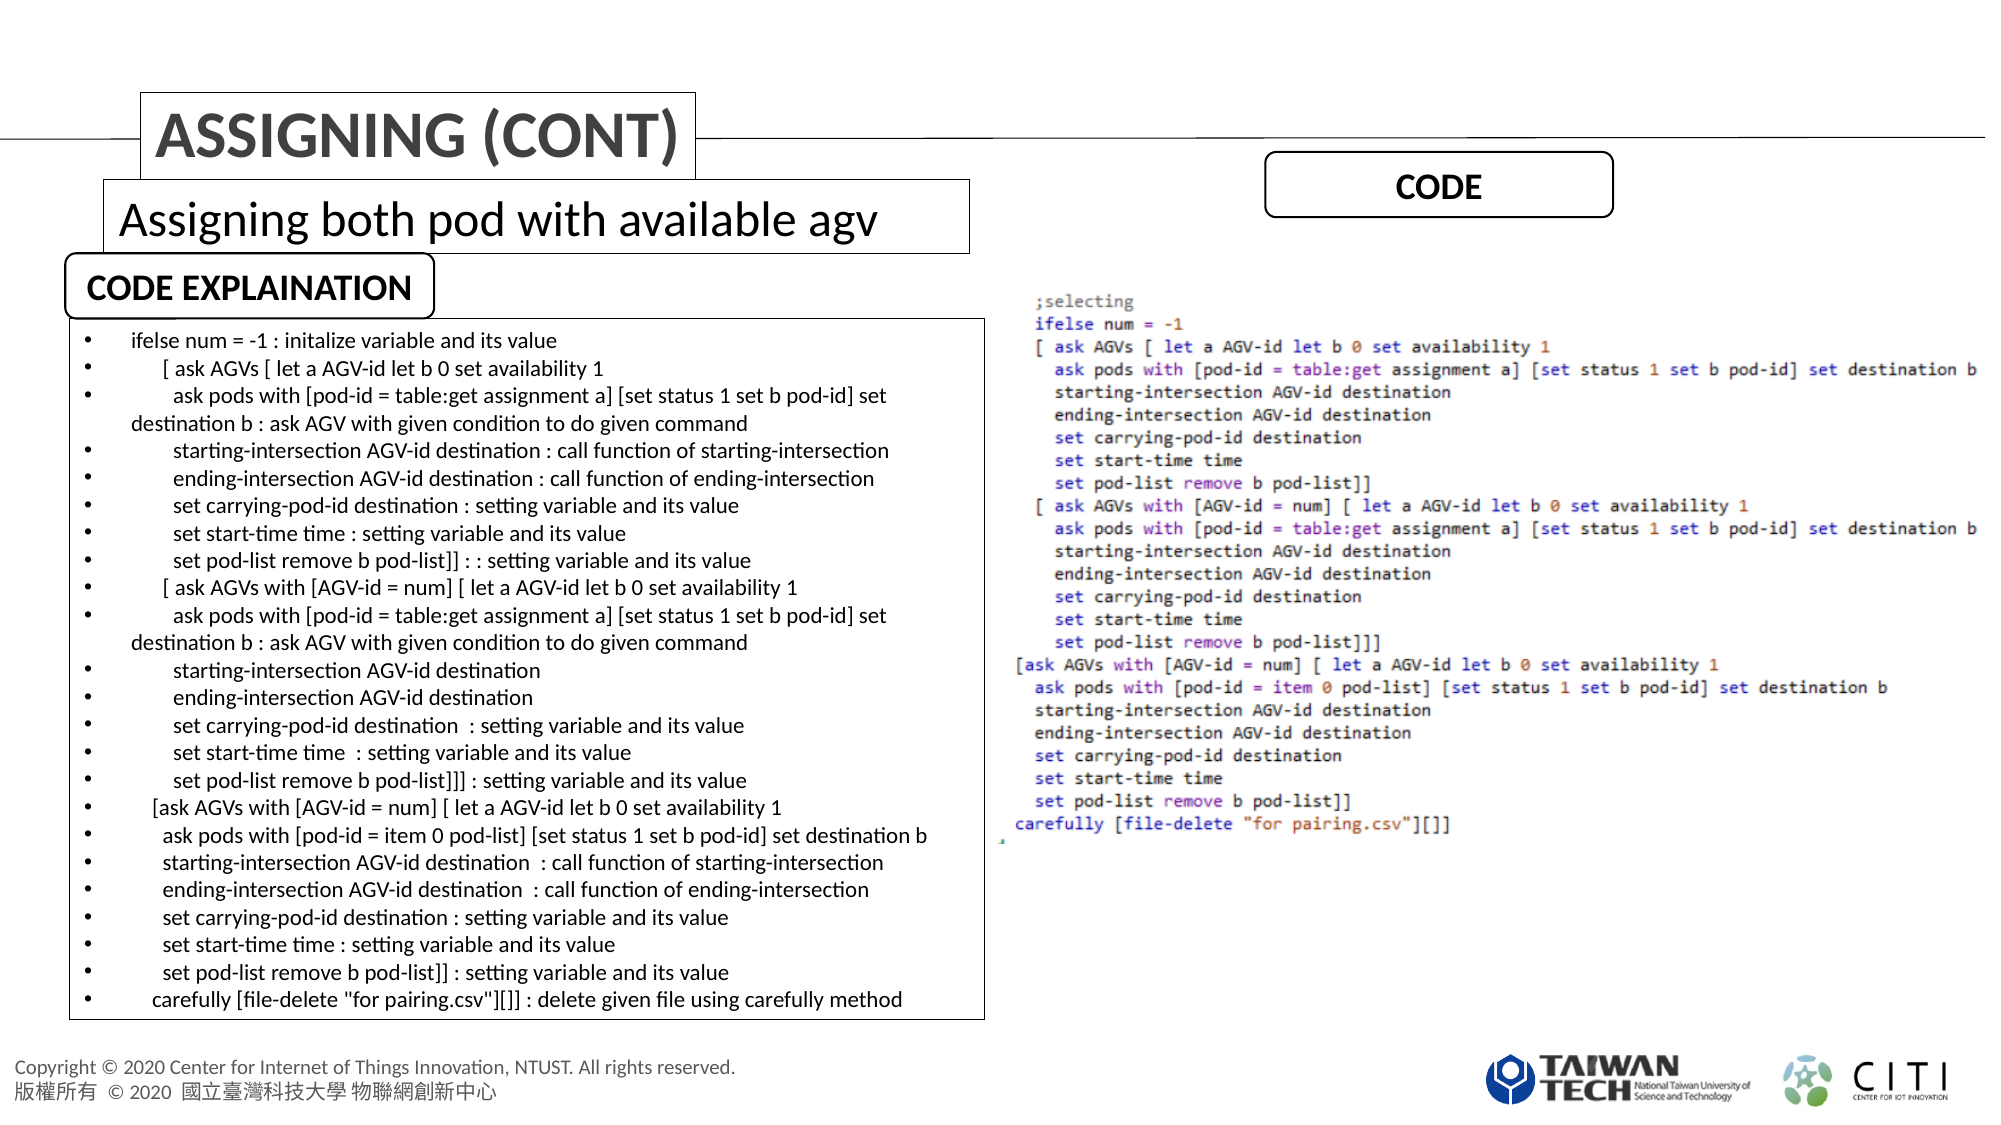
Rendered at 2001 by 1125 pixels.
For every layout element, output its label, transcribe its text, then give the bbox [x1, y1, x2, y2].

picture [1778, 1046, 1953, 1114]
picture [1479, 1049, 1760, 1109]
text_box CODE EXPLAINATION [64, 252, 436, 318]
picture [998, 272, 1990, 844]
text_box ifelse num = -1 : initalize variable and its value [ ask AGVs [ let a AGV-id let b 0 set availability 1 ask pods with [pod-id = table:get assignment a] [set status 1 set b pod-id] set destination b : ask AGV with given condition to do given command starting-intersection AGV-id destination : call function of starting-intersection ending-intersection AGV-id destination : call function of ending-intersection set carrying-pod-id destination : setting variable and its value set start-time time : setting variable and its value set pod-list remove b pod-list]] : : setting variable and its value [ ask AGVs with [AGV-id = num] [ let a AGV-id let b 0 set availability 1 ask pods with [pod-id = table:get assignment a] [set status 1 set b pod-id] set destination b : ask AGV with given condition to do given command starting-intersection AGV-id destination ending-intersection AGV-id destination set carrying-pod-id destination : setting variable and its value set start-time time : setting variable and its value set pod-list remove b pod-list]]] : setting variable and its value [ask AGVs with [AGV-id = num] [ let a AGV-id let b 0 set availability 1 ask pods with [pod-id = item 0 pod-list] [set status 1 set b pod-id] set destination b starting-intersection AGV-id destination : call function of starting-intersection ending-intersection AGV-id destination : call function of ending-intersection set carrying-pod-id destination : setting variable and its value set start-time time : setting variable and its value set pod-list remove b pod-list]] : setting variable and its value carefully [file-delete "for pairing.csv"][]] : delete given file using carefully method [69, 318, 985, 1020]
text_box Assigning (CONT) [140, 140, 696, 179]
text_box Assigning both pod with available agv [103, 179, 970, 254]
text_box CODE [1264, 150, 1615, 219]
text_box Assigning (CONT) [140, 92, 696, 137]
